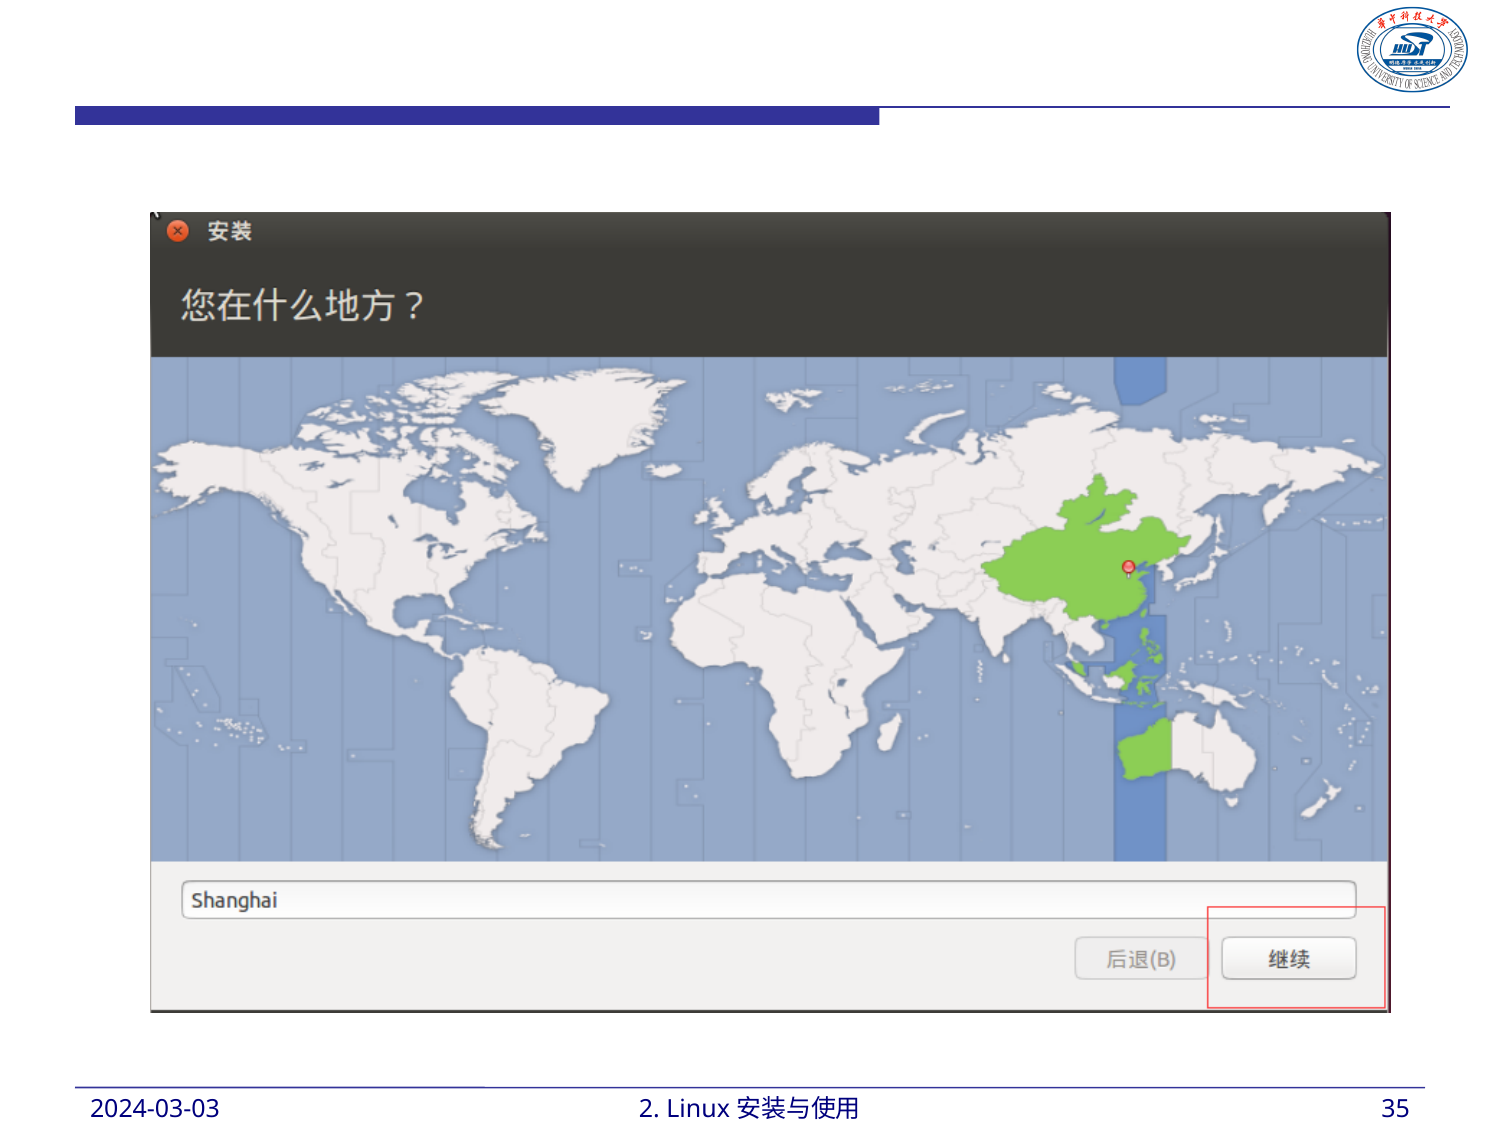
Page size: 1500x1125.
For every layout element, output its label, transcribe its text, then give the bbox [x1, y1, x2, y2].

picture [149, 212, 1391, 1013]
picture [1350, 0, 1475, 99]
footer 2. Linux安装与使用 [512, 1084, 988, 1125]
slide_number 35 [1100, 1084, 1425, 1125]
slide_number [75, 1084, 400, 1125]
